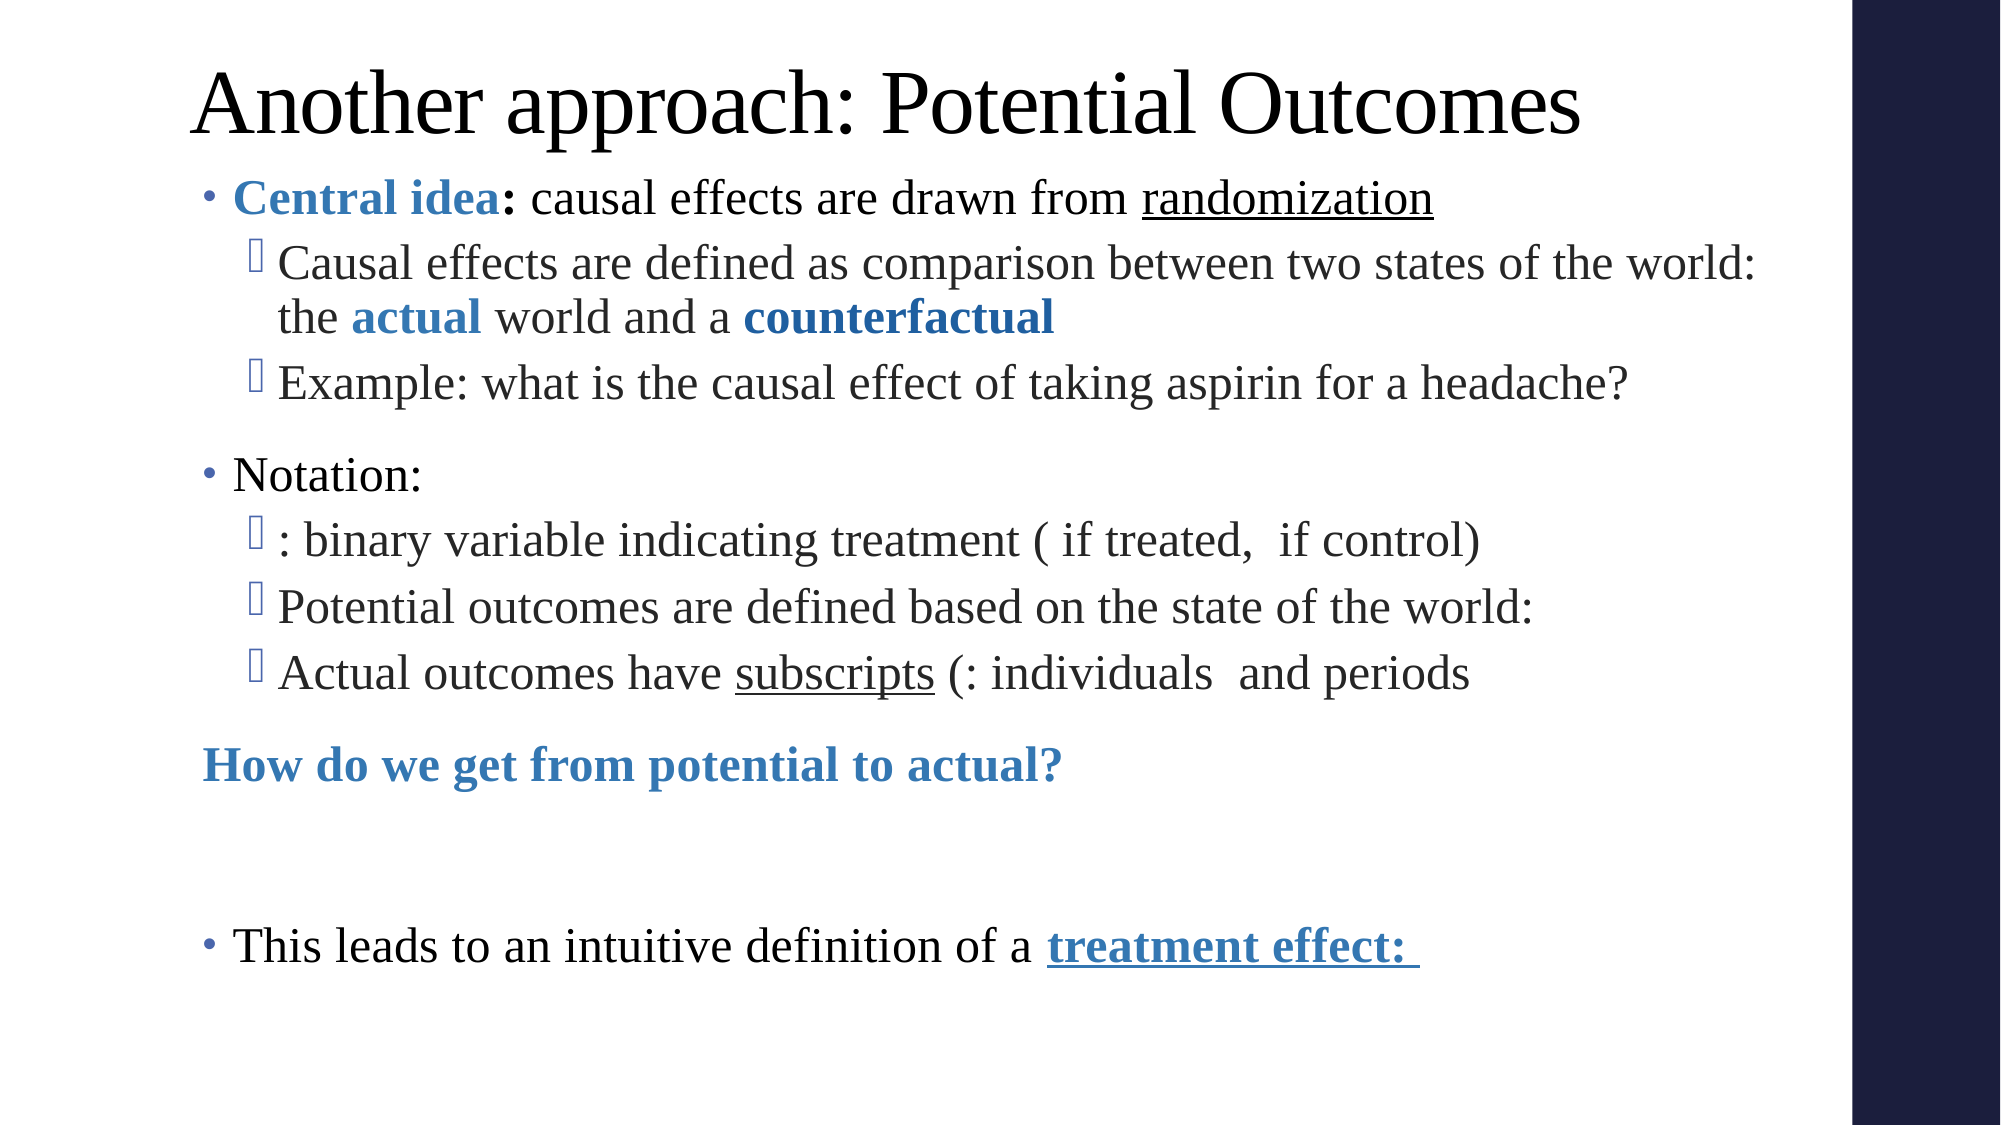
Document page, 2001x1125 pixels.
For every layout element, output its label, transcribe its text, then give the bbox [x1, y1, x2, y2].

title Another approach: Potential Outcomes [174, 46, 1800, 162]
